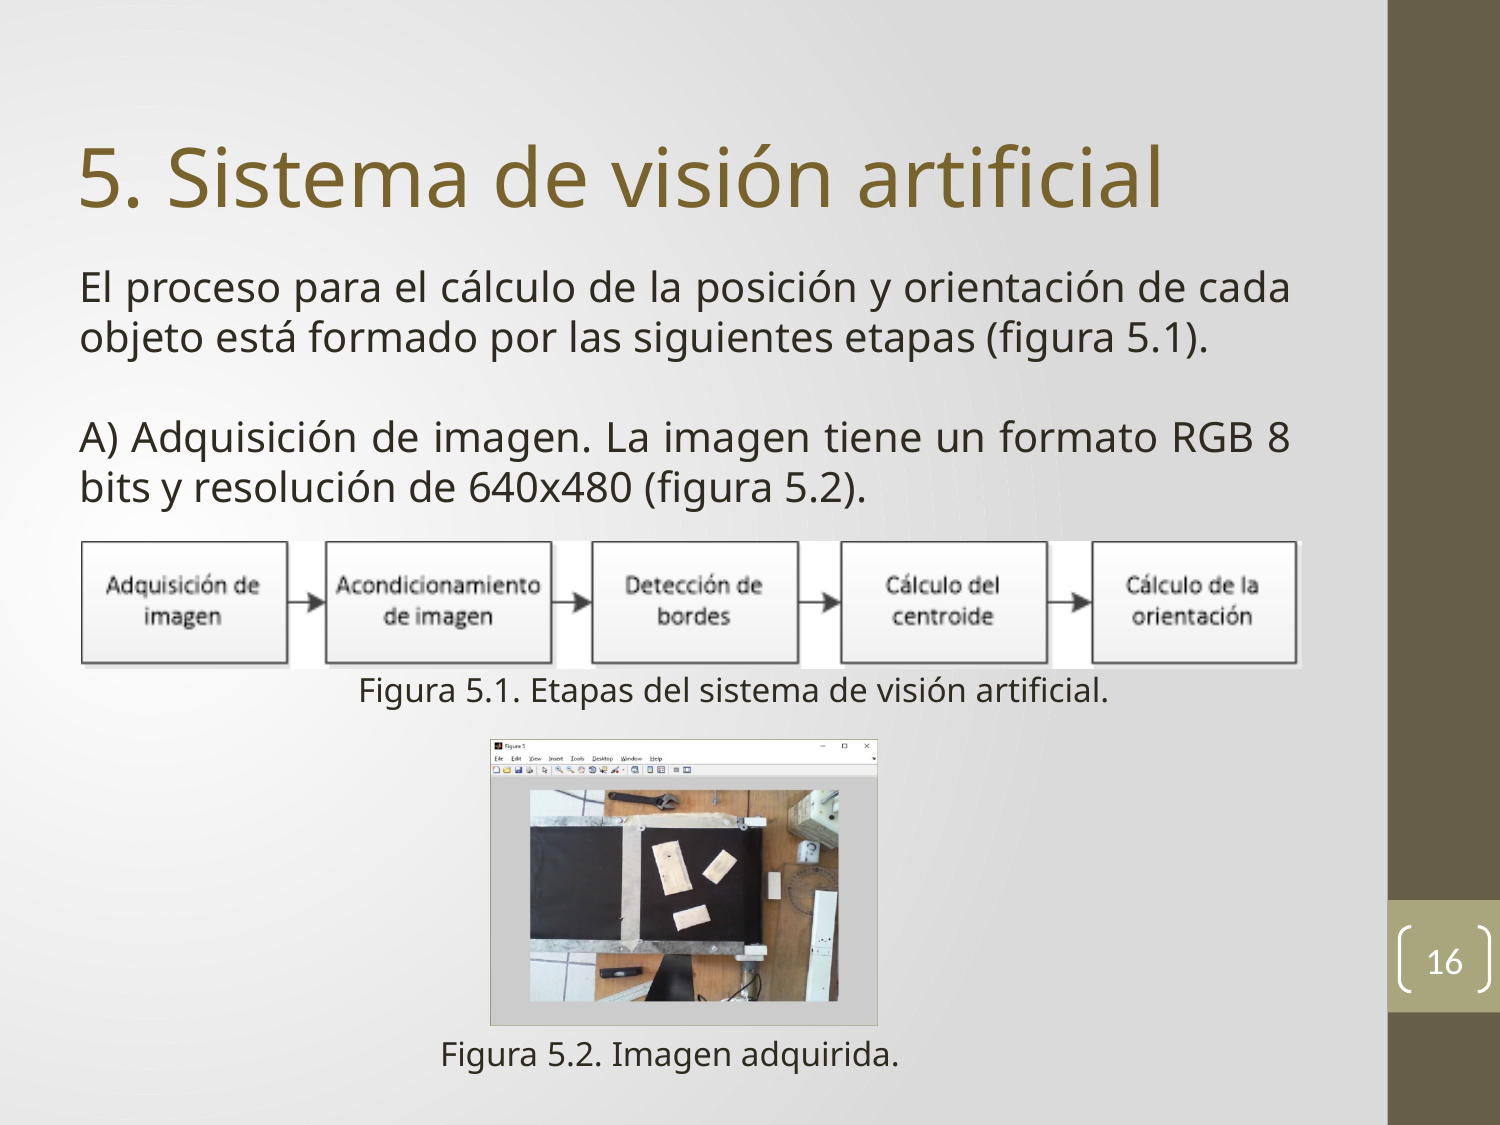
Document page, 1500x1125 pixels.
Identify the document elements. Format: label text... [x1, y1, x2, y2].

text_box Figura 5.1. Etapas del sistema de visión artificial. [242, 676, 1152, 717]
picture [489, 739, 878, 1026]
text_box Figura 5.2. Imagen adquirida. [194, 985, 916, 1081]
slide_number 16 [1397, 925, 1492, 994]
text_box El proceso para el cálculo de la posición y orientación de cada objeto está formado por las siguientes etapas (figura 5.1). A) Adquisición de imagen. La imagen tiene un formato RGB 8 bits y resolución de 640x480 (figura 5.2). [64, 253, 1308, 518]
picture [80, 540, 1302, 670]
text_box 5. Sistema de visión artificial [53, 44, 1294, 232]
